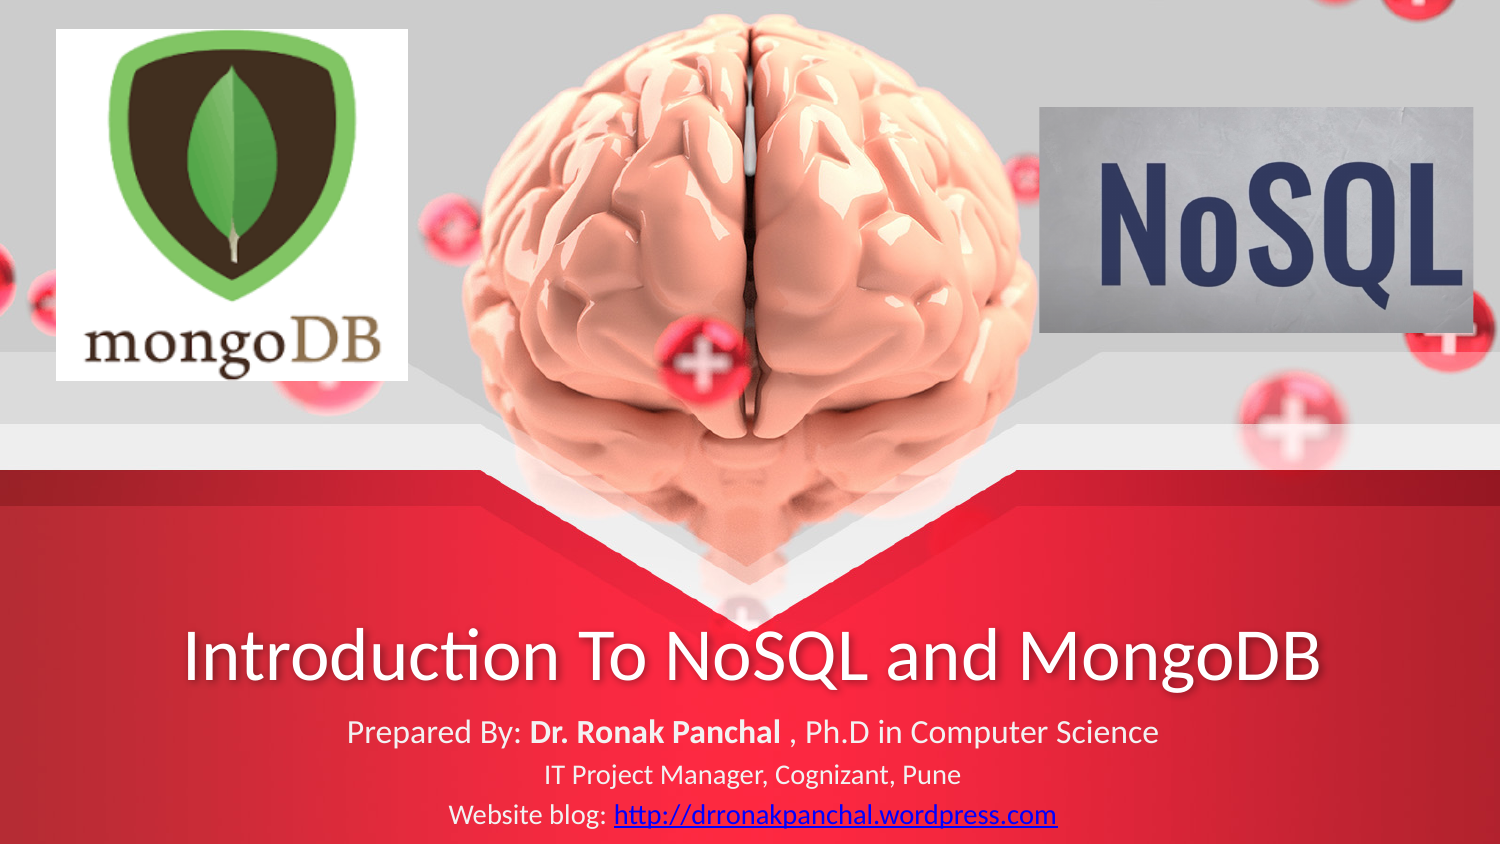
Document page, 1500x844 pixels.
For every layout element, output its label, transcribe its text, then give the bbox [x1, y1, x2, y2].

picture [0, 0, 1500, 844]
title Introduction To NoSQL and MongoDB [106, 587, 1400, 702]
subtitle Prepared By: Dr. Ronak Panchal , Ph.D in Computer Science IT Project Manager, Cognizant, Pune Website blog: http://drronakpanchal.wordpress.com [106, 702, 1400, 839]
